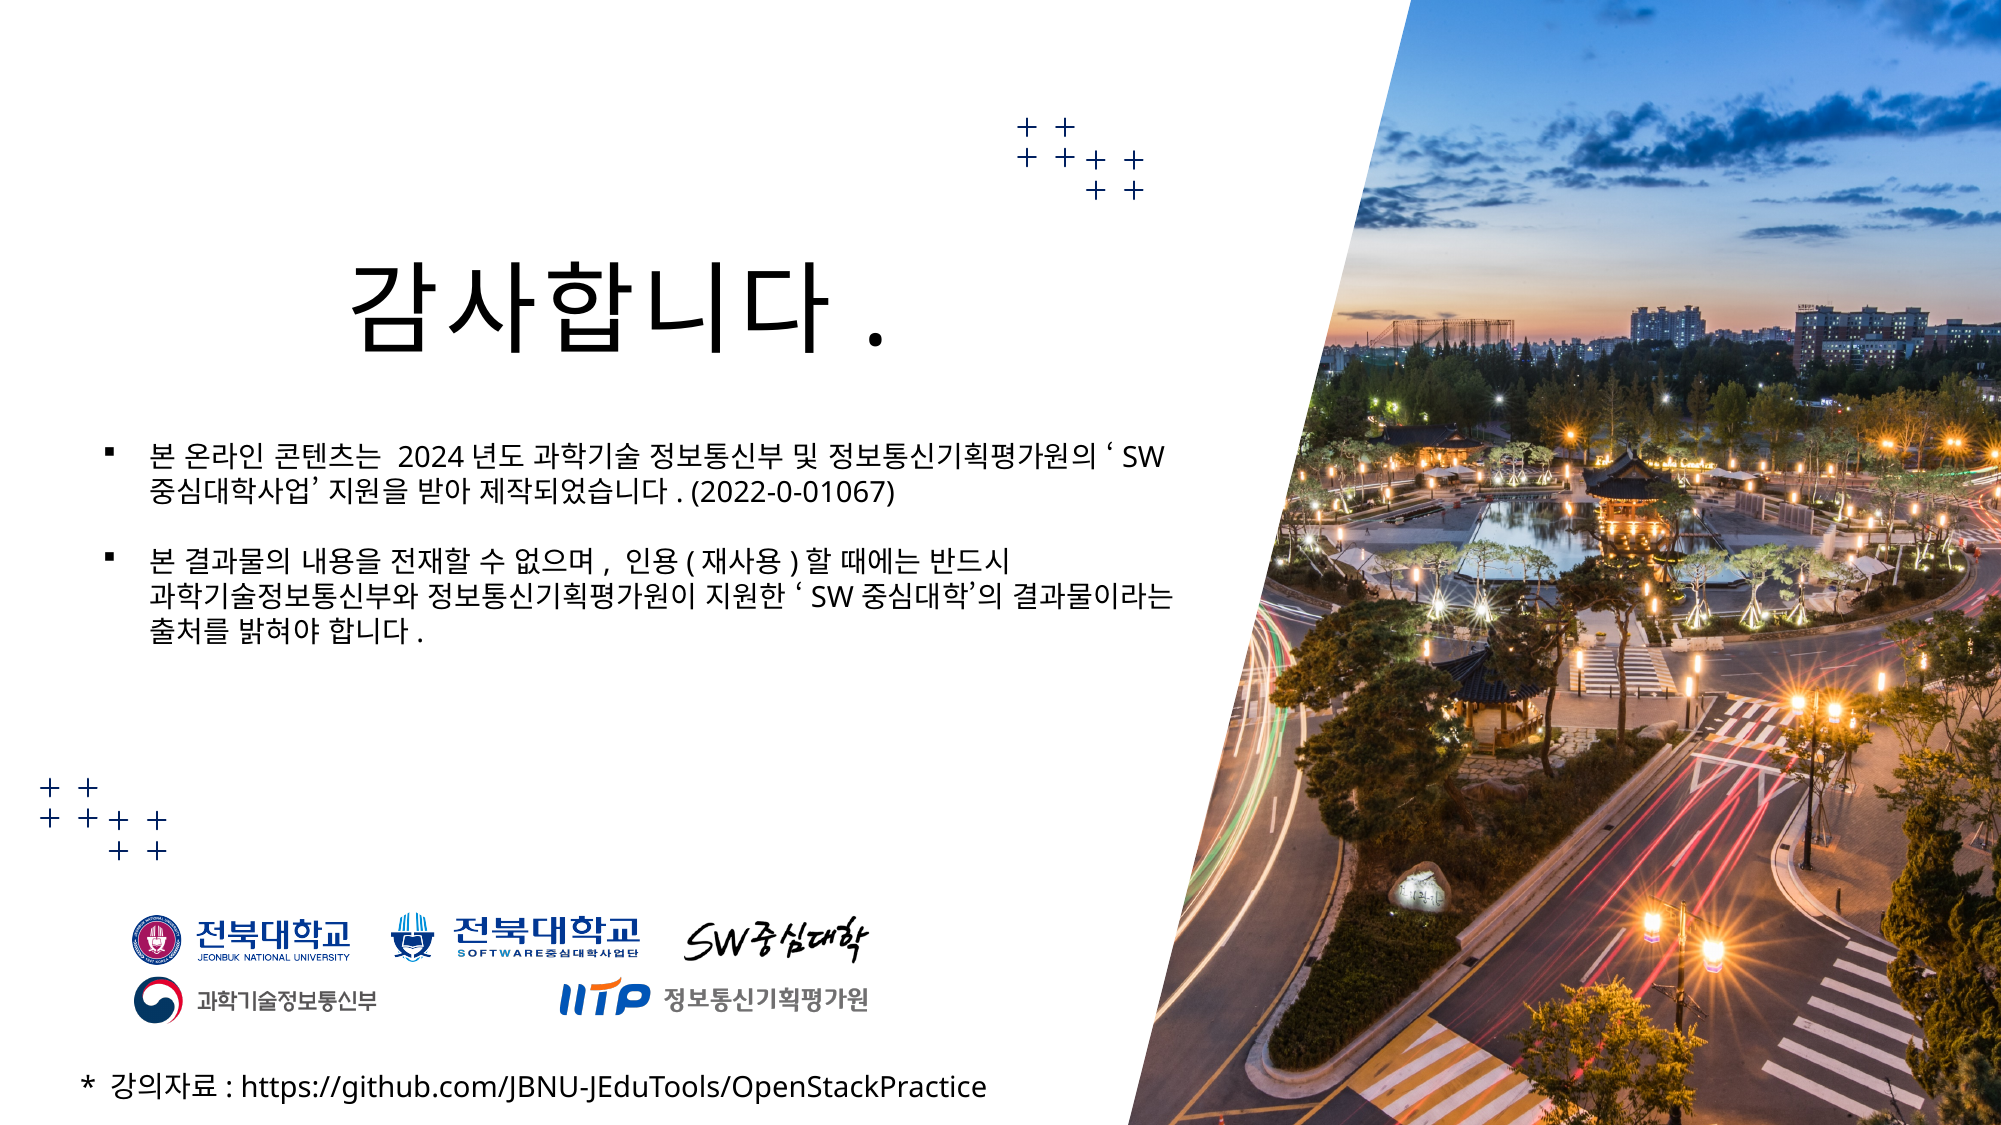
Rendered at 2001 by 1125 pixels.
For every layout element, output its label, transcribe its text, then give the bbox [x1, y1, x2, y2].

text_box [132, 912, 872, 1025]
picture [1128, 0, 2001, 1125]
text_box * 강의자료: https://github.com/JBNU-JEduTools/OpenStackPractice [65, 1061, 1066, 1111]
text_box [1018, 118, 1128, 200]
text_box 본 온라인 콘텐츠는 2024년도 과학기술 정보통신부 및 정보통신기획평가원의 ‘SW중심대학사업’ 지원을 받아 제작되었습니다. (2022-0-01067) 본 결과물의 내용을 전재할 수 없으며, 인용(재사용)할 때에는 반드시 과학기술정보통신부와 정보통신기획평가원이 지원한 ‘SW중심대학’의 결과물이라는 출처를 밝혀야 합니다. [88, 431, 1128, 656]
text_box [40, 778, 166, 860]
text_box 감사합니다. [332, 238, 905, 374]
